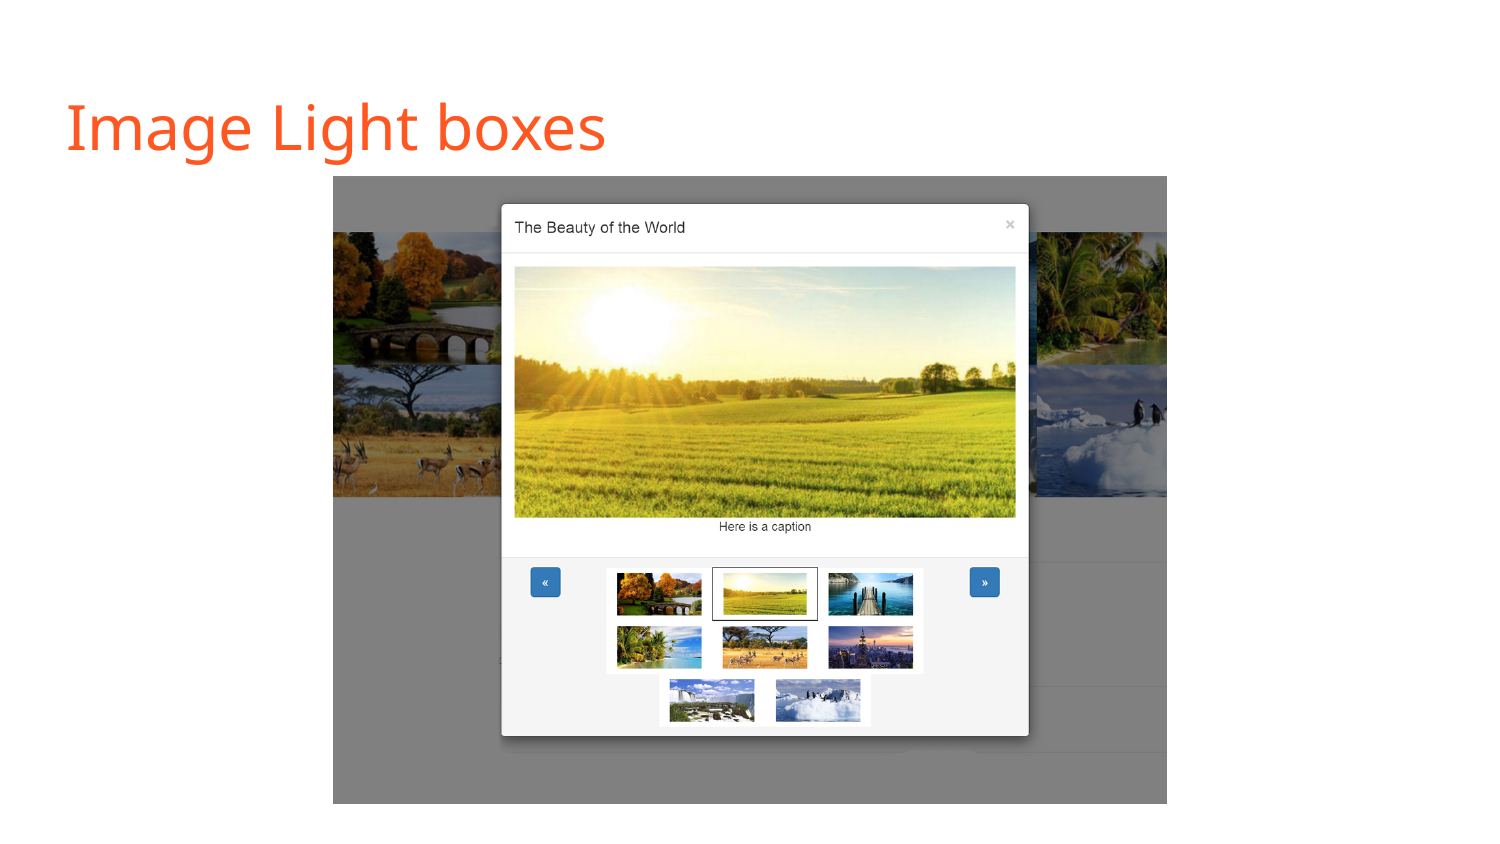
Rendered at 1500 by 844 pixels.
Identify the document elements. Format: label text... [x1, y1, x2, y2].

picture [332, 176, 1168, 804]
title Image Light boxes [51, 72, 1449, 167]
